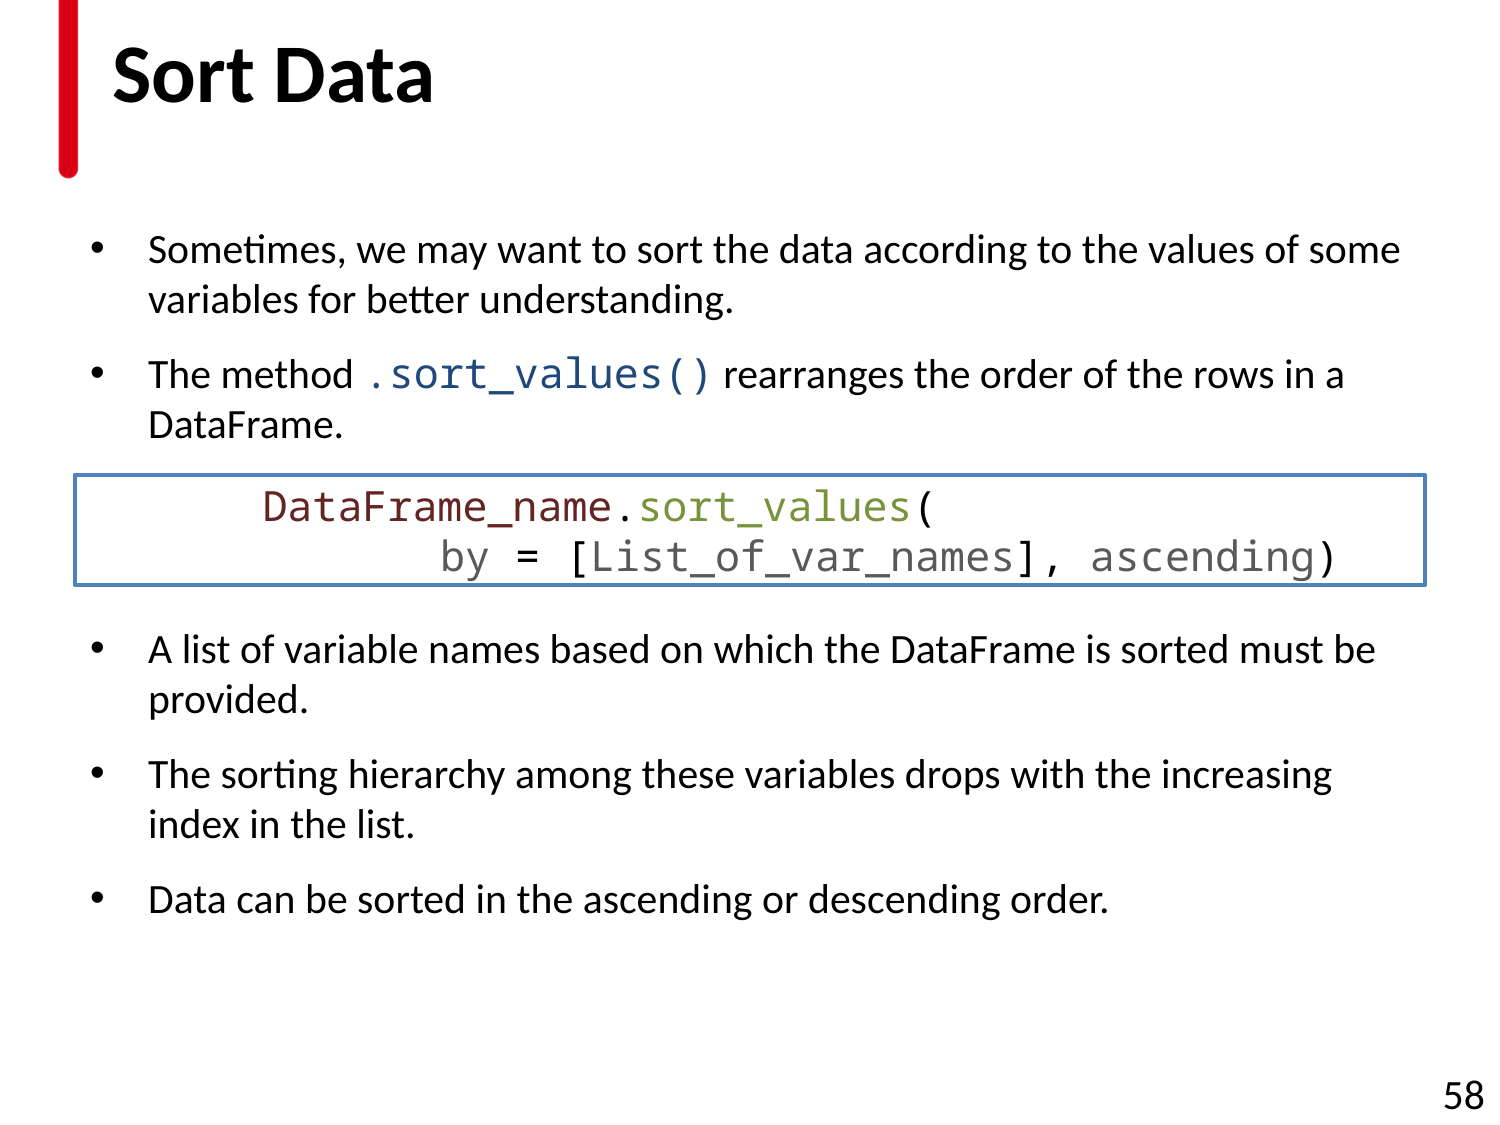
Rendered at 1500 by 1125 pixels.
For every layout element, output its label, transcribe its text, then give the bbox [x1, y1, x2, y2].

title Sort Data [97, 0, 1500, 138]
picture [57, 0, 81, 200]
list Sometimes, we may want to sort the data according to the values of some variables for better understanding. The method .sort_values() rearranges the order of the rows in a DataFrame. A list of variable names based on which the DataFrame is sorted must be provided. The sorting hierarchy among these variables drops with the increasing index in the list. Data can be sorted in the ascending or descending order. [75, 214, 1425, 473]
list Sometimes, we may want to sort the data according to the values of some variables for better understanding. The method .sort_values() rearranges the order of the rows in a DataFrame. A list of variable names based on which the DataFrame is sorted must be provided. The sorting hierarchy among these variables drops with the increasing index in the list. Data can be sorted in the ascending or descending order. [75, 587, 1425, 957]
text_box DataFrame_name.sort_values( by = [List_of_var_names], ascending) [73, 473, 1427, 587]
